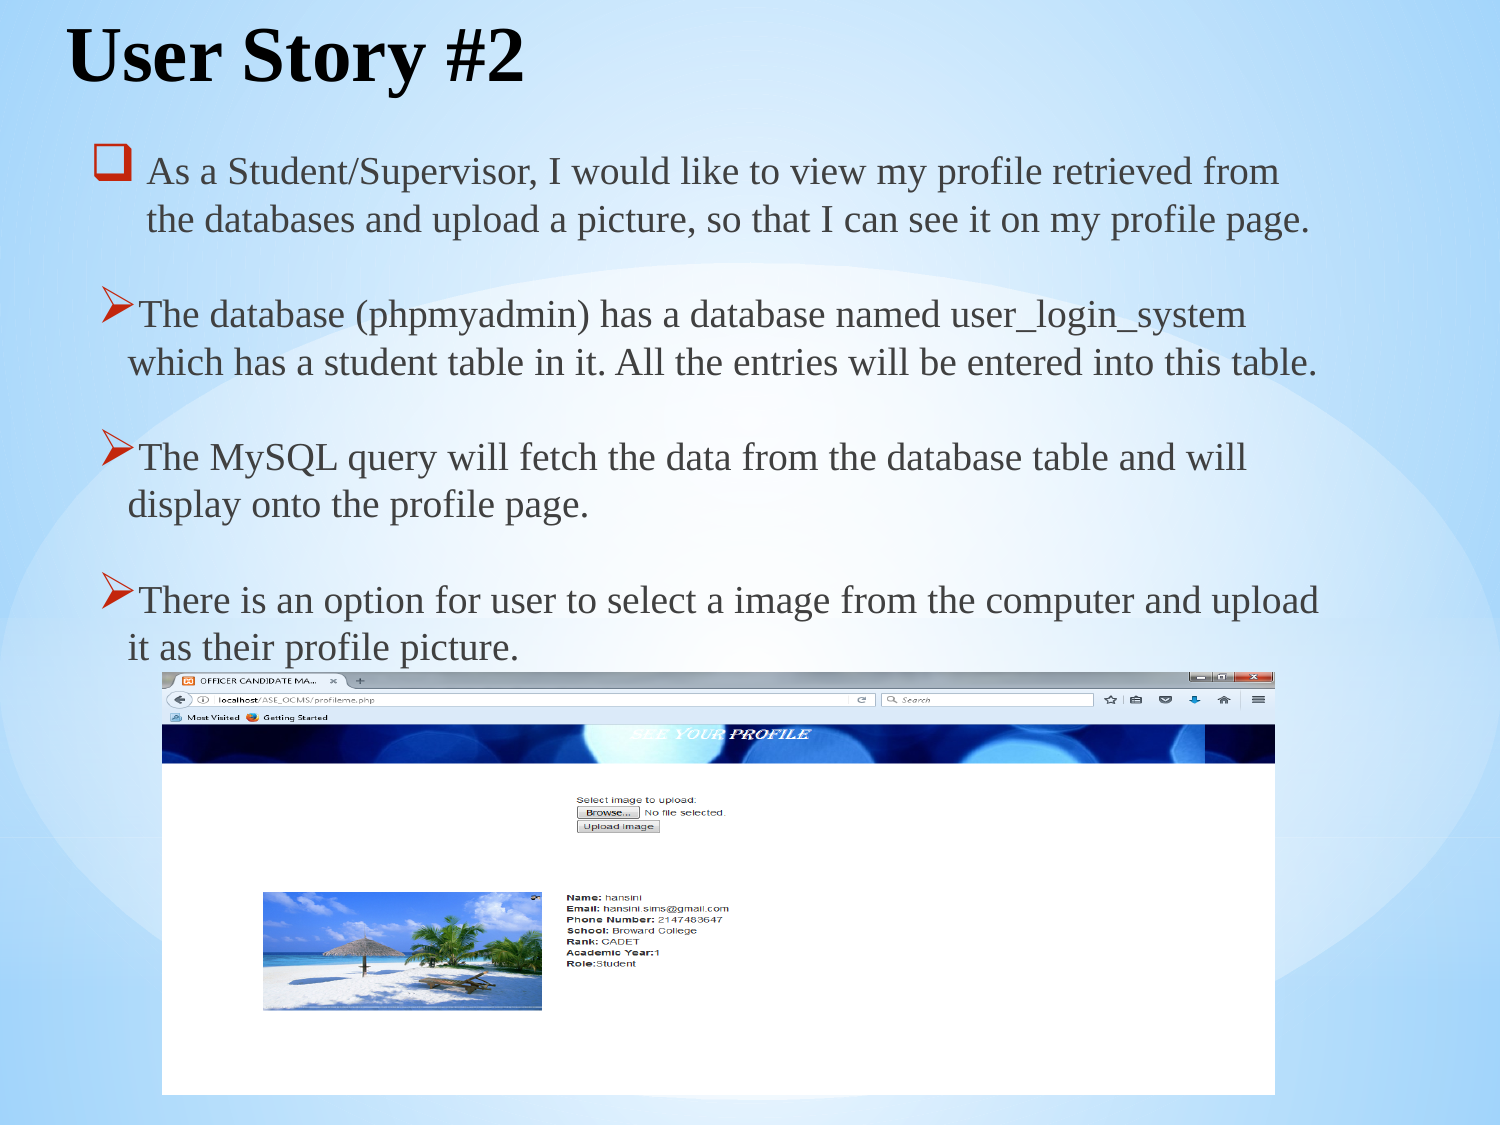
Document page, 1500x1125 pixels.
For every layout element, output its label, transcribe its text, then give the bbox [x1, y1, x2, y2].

picture [162, 672, 1276, 1095]
title User Story #2 [50, 12, 1275, 105]
list As a Student/Supervisor, I would like to view my profile retrieved from the databases and upload a picture, so that I can see it on my profile page. The database (phpmyadmin) has a database named user_login_system which has a student table in it. All the entries will be entered into this table. The MySQL query will fetch the data from the database table and will display onto the profile page. There is an option for user to select a image from the computer and upload it as their profile picture. [75, 137, 1338, 1025]
